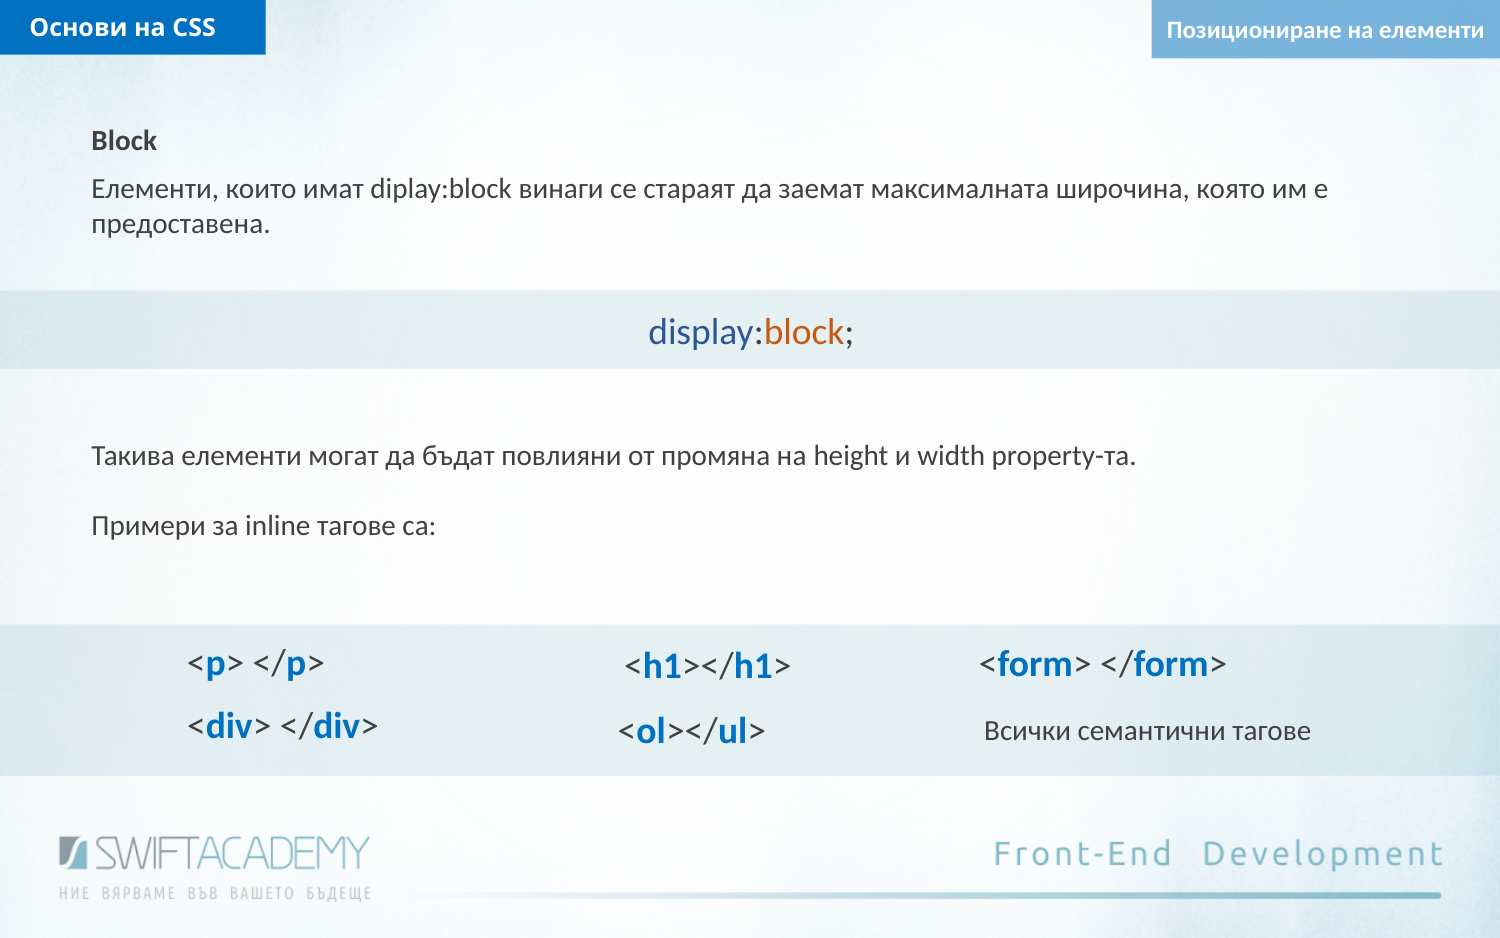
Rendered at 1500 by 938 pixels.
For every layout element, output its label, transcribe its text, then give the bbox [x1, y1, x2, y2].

text_box Основи на CSS [14, 4, 266, 49]
text_box [0, 0, 267, 56]
text_box <p> </p> [172, 630, 340, 691]
text_box [1151, 0, 1500, 6]
text_box [0, 623, 1500, 777]
text_box <ol></ul> [602, 698, 782, 759]
text_box <h1></h1> [609, 633, 807, 694]
text_box [1151, 52, 1500, 59]
text_box <div> </div> [172, 693, 395, 754]
text_box <form> </form> [964, 631, 1243, 692]
text_box [0, 289, 1500, 370]
text_box Block [76, 113, 1436, 161]
text_box display:block; [633, 299, 870, 360]
text_box Такива елементи могат да бъдат повлияни от промяна на height и width property-та. Примери за inline тагове са: [76, 428, 1436, 549]
text_box Позициониране на елементи [1151, 6, 1500, 52]
text_box Елементи, които имат diplay:block винаги се стараят да заемат максималната широчина, която им е предоставена. [76, 161, 1436, 247]
text_box Всички семантични тагове [969, 703, 1327, 754]
